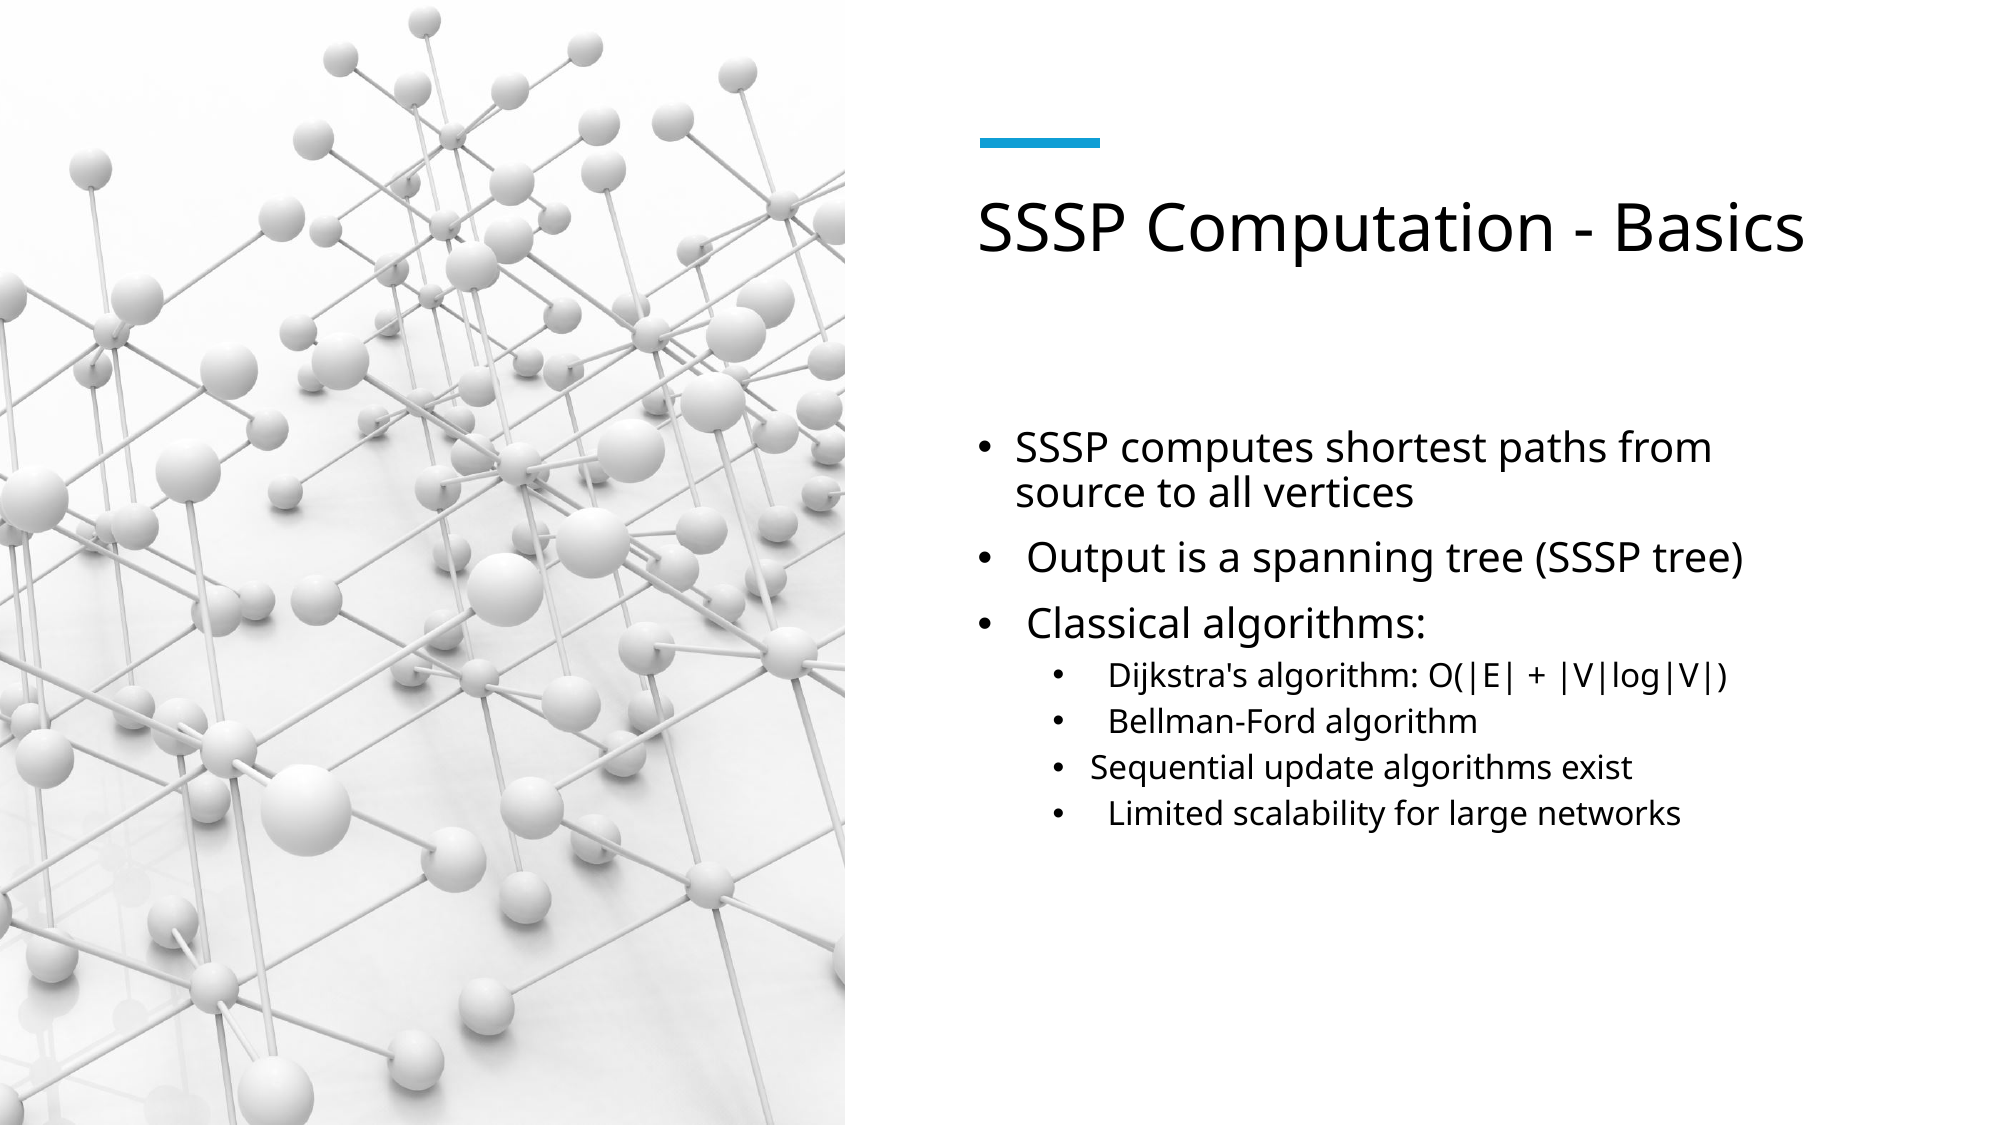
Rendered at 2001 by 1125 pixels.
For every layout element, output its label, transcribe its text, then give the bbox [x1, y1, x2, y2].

picture [0, 0, 846, 1125]
title SSSP Computation - Basics [962, 186, 1856, 417]
list SSSP computes shortest paths from source to all vertices Output is a spanning tree (SSSP tree) Classical algorithms: Dijkstra's algorithm: O(|E| + |V|log|V|) Bellman-Ford algorithm Sequential update algorithms exist Limited scalability for large networks [962, 418, 1856, 1008]
